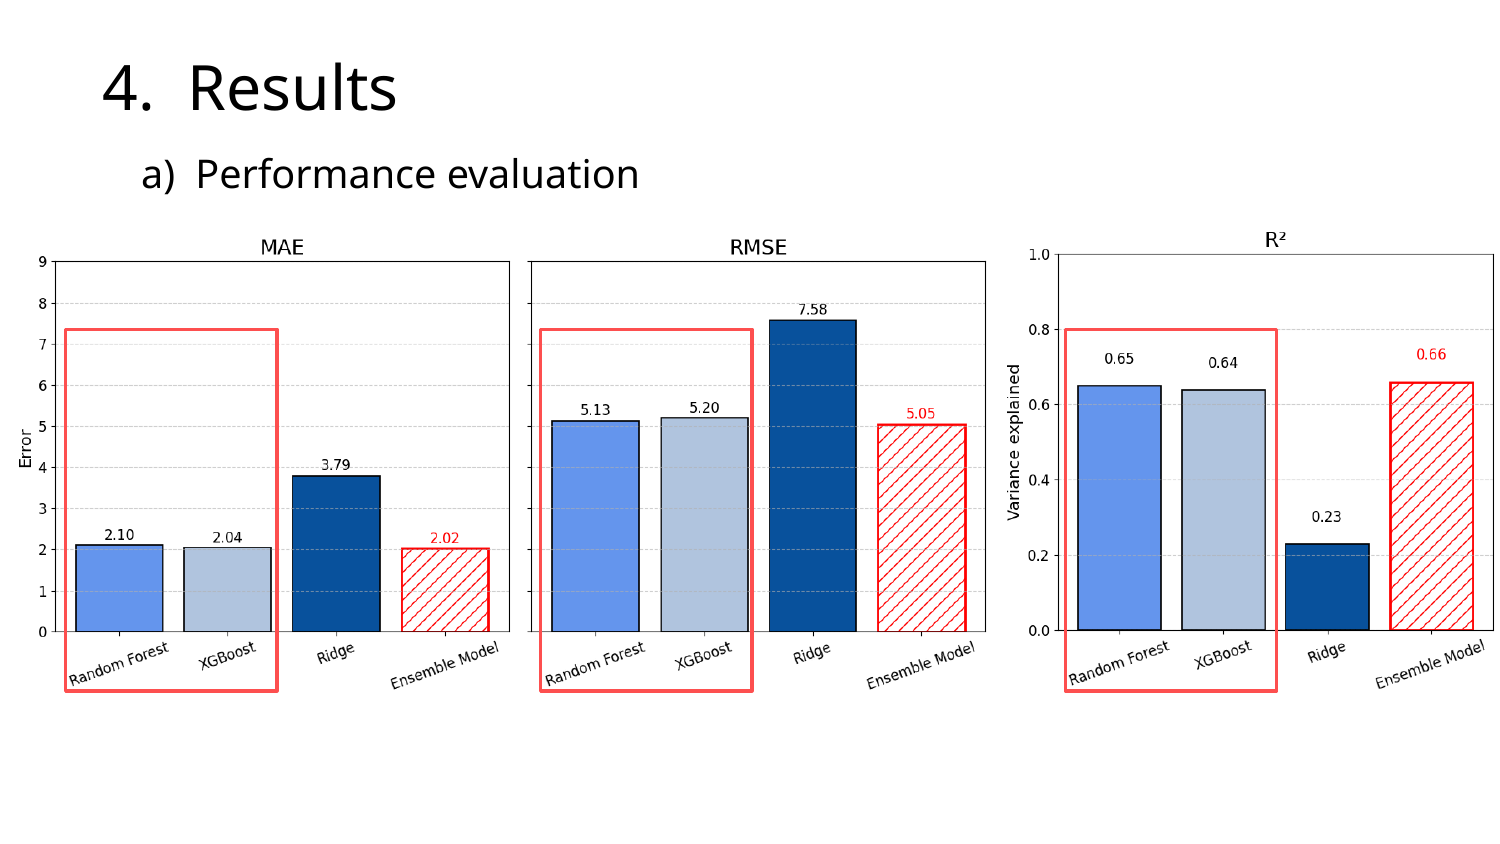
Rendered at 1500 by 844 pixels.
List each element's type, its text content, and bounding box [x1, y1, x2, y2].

picture [9, 230, 993, 692]
title a) Performance evaluation [126, 133, 893, 209]
title 4. Results [87, 32, 533, 134]
picture [1001, 222, 1500, 692]
